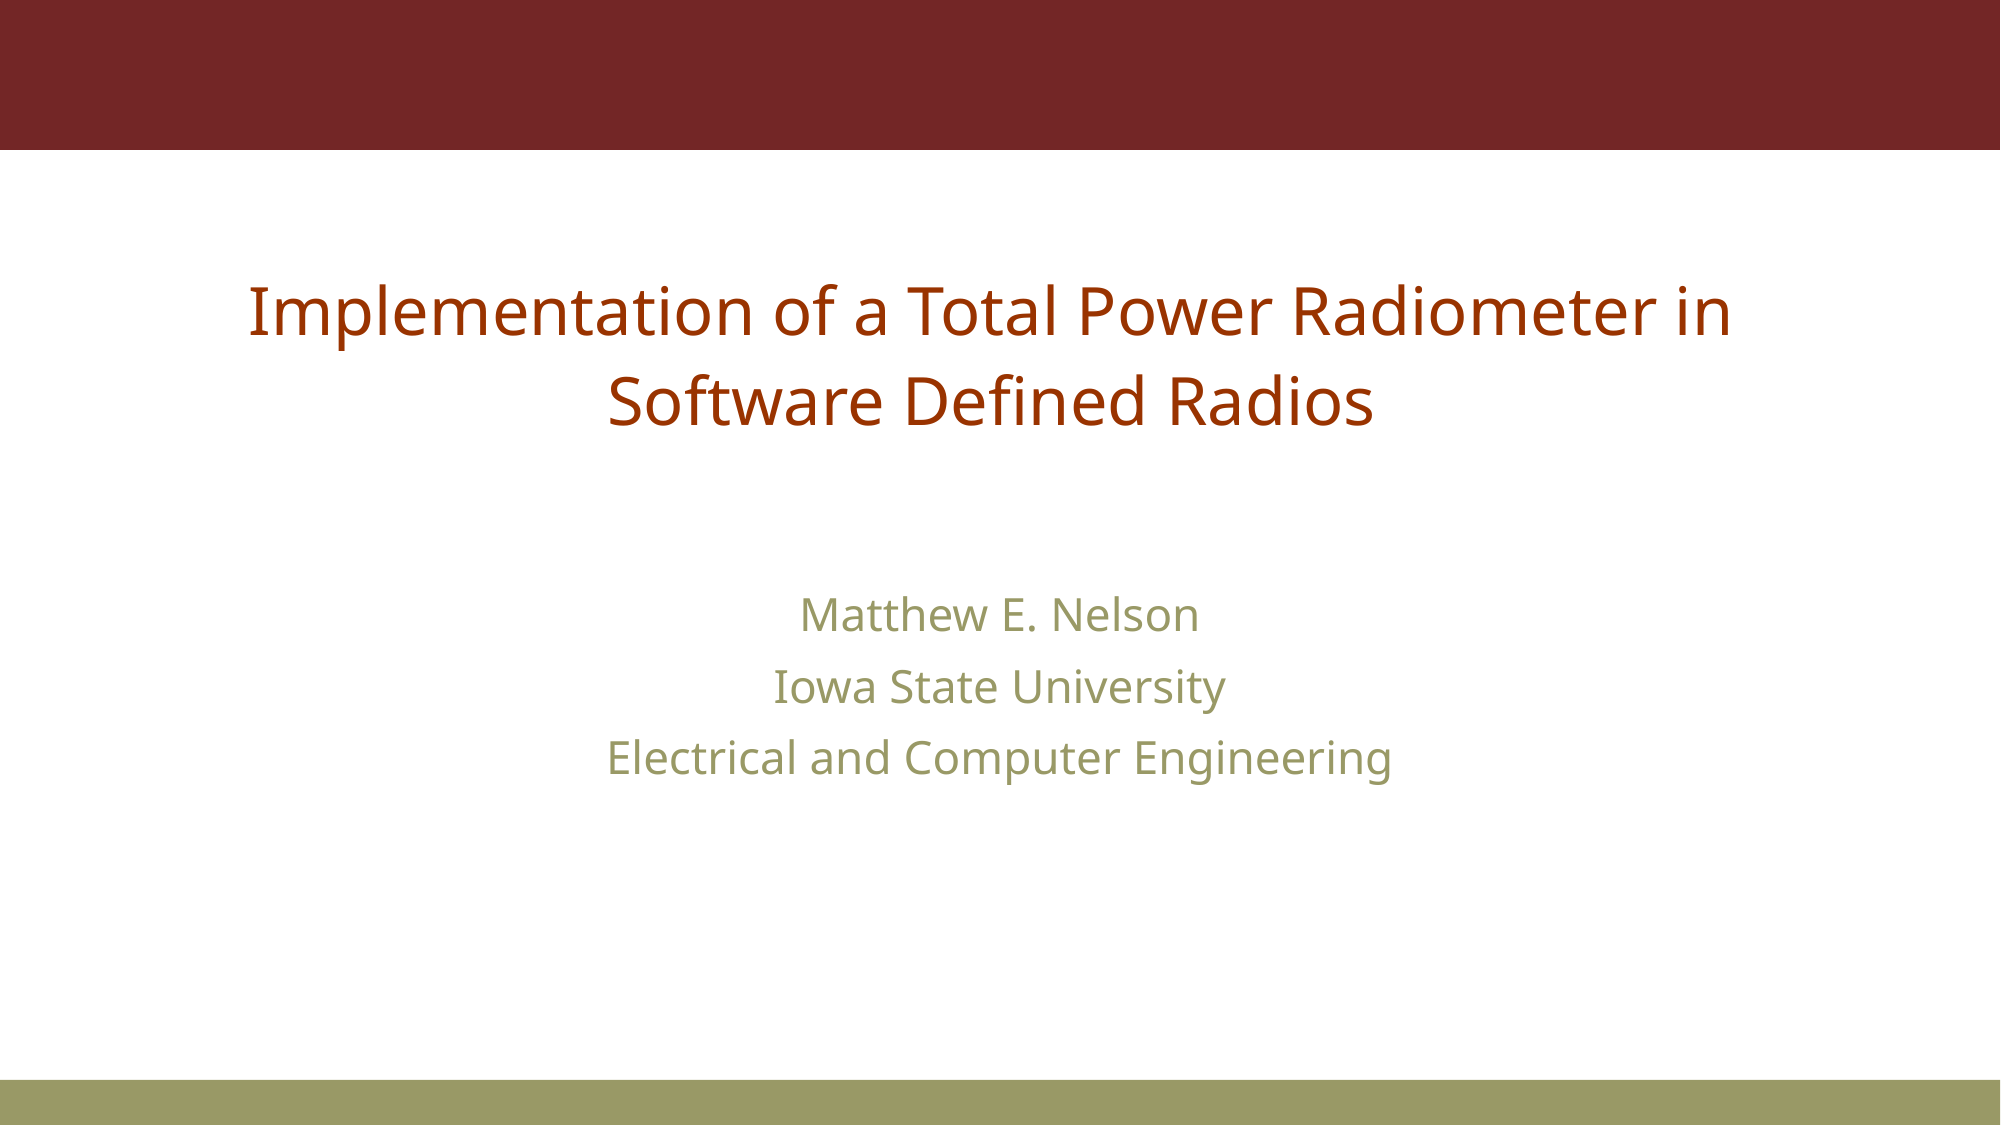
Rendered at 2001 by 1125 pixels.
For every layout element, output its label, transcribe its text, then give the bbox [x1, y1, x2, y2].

subtitle Matthew E. Nelson Iowa State University Electrical and Computer Engineering [300, 575, 1700, 863]
title Implementation of a Total Power Radiometer in Software Defined Radios [200, 233, 1784, 475]
